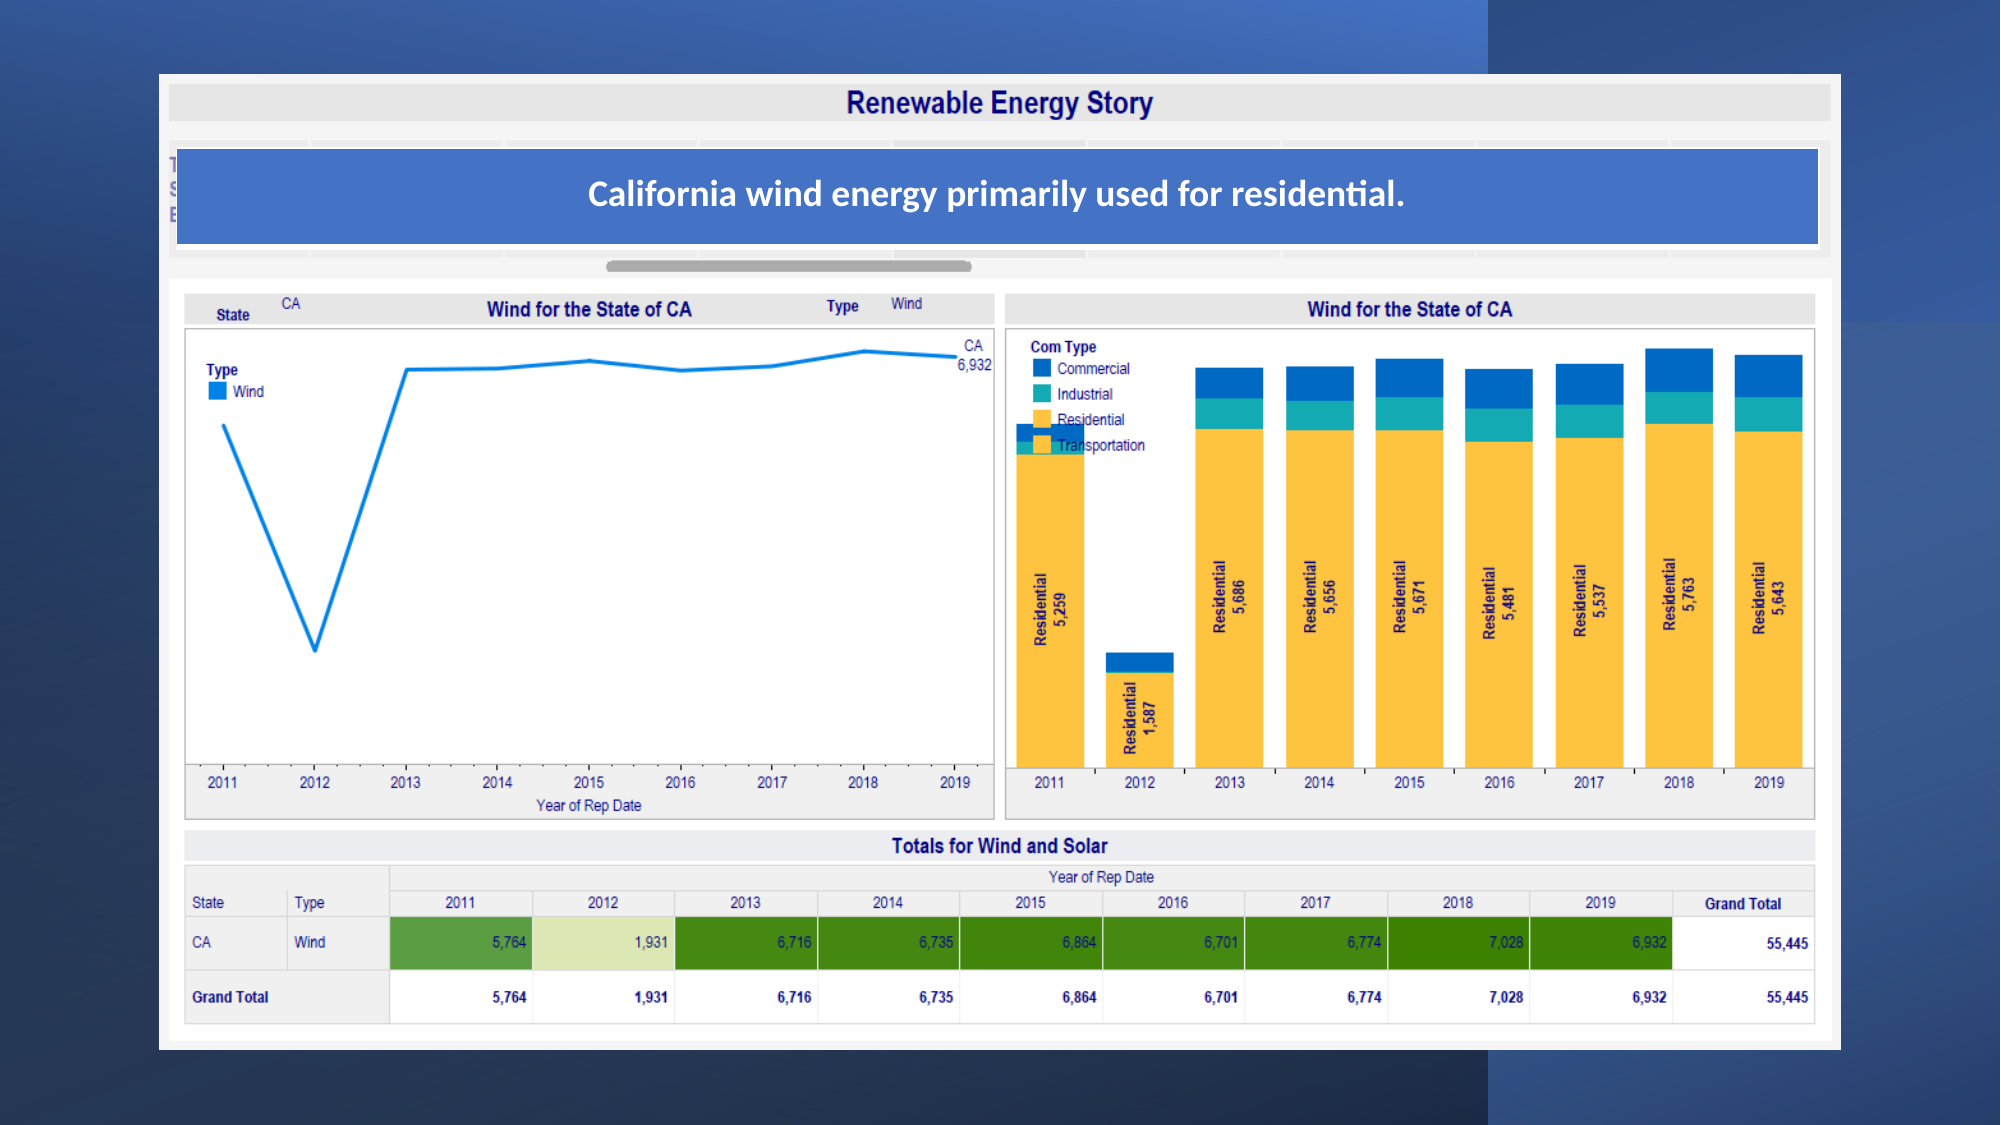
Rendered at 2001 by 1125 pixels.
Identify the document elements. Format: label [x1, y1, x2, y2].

text_box [1489, 0, 2000, 321]
text_box [0, 321, 2000, 1125]
text_box [0, 0, 1489, 321]
picture [159, 74, 1841, 1050]
